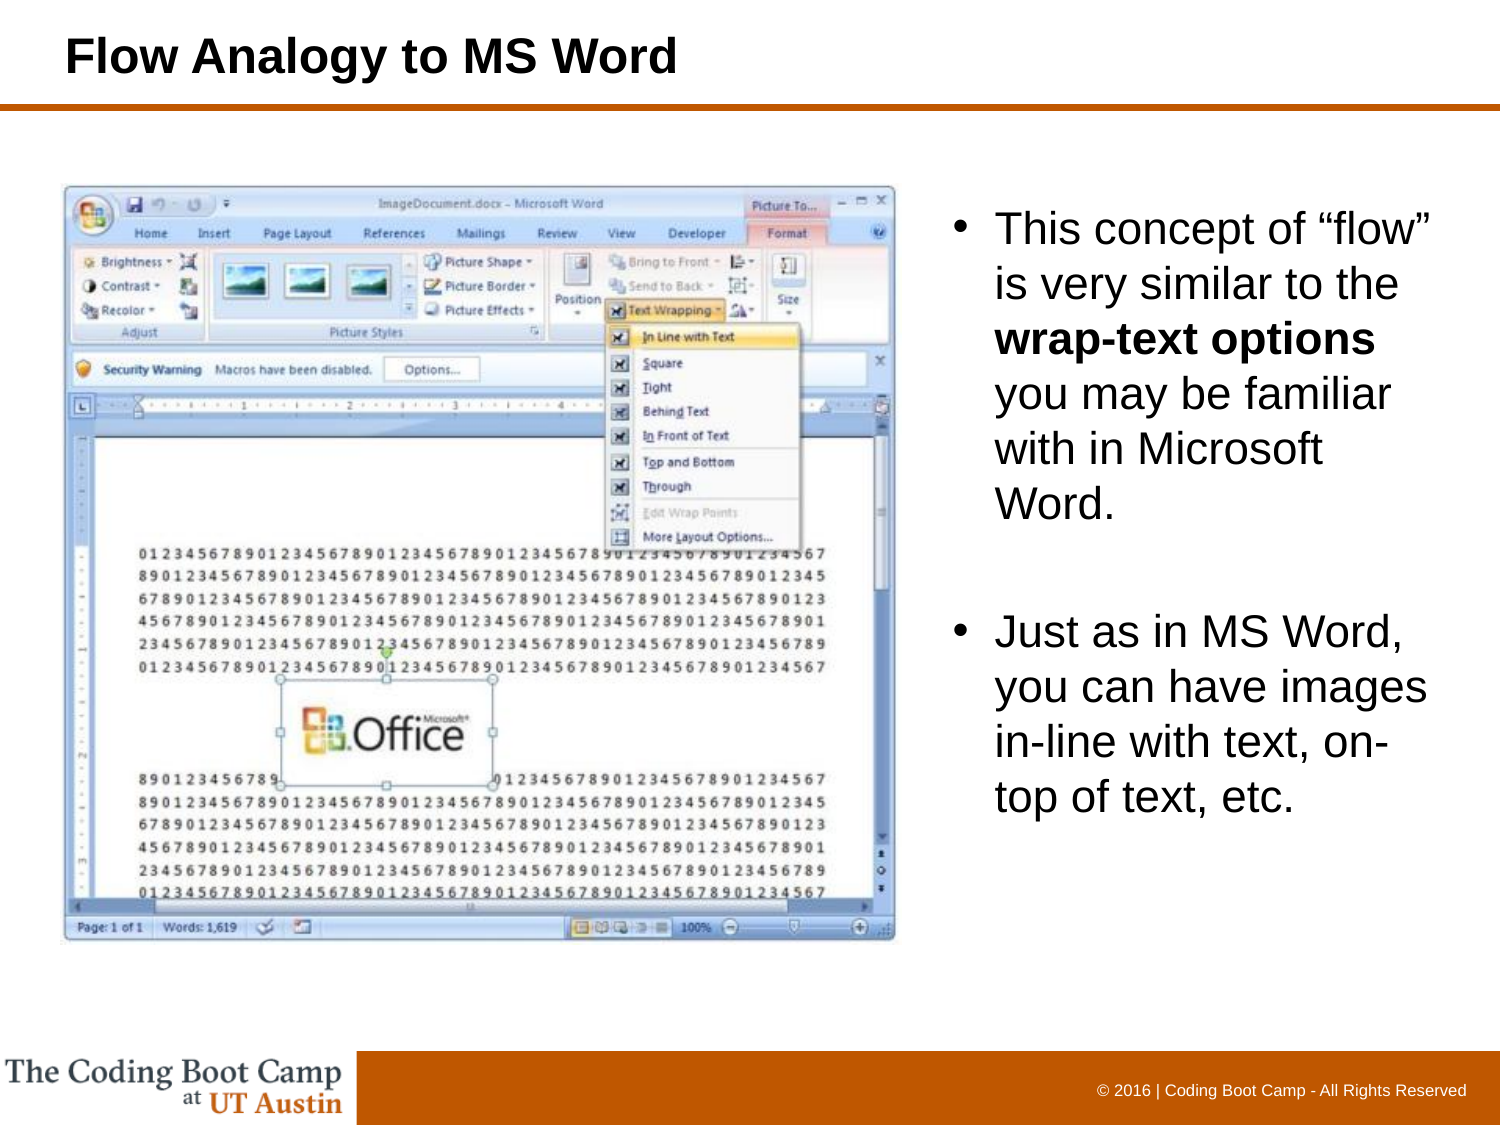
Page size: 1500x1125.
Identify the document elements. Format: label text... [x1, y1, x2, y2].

text_box Flow Analogy to MS Word [50, 16, 913, 91]
picture [0, 1050, 357, 1125]
text_box This concept of “flow” is very similar to the wrap-text options you may be familiar with in Microsoft Word. Just as in MS Word, you can have images in-line with text, on-top of text, etc. [937, 183, 1463, 908]
picture [60, 183, 902, 945]
